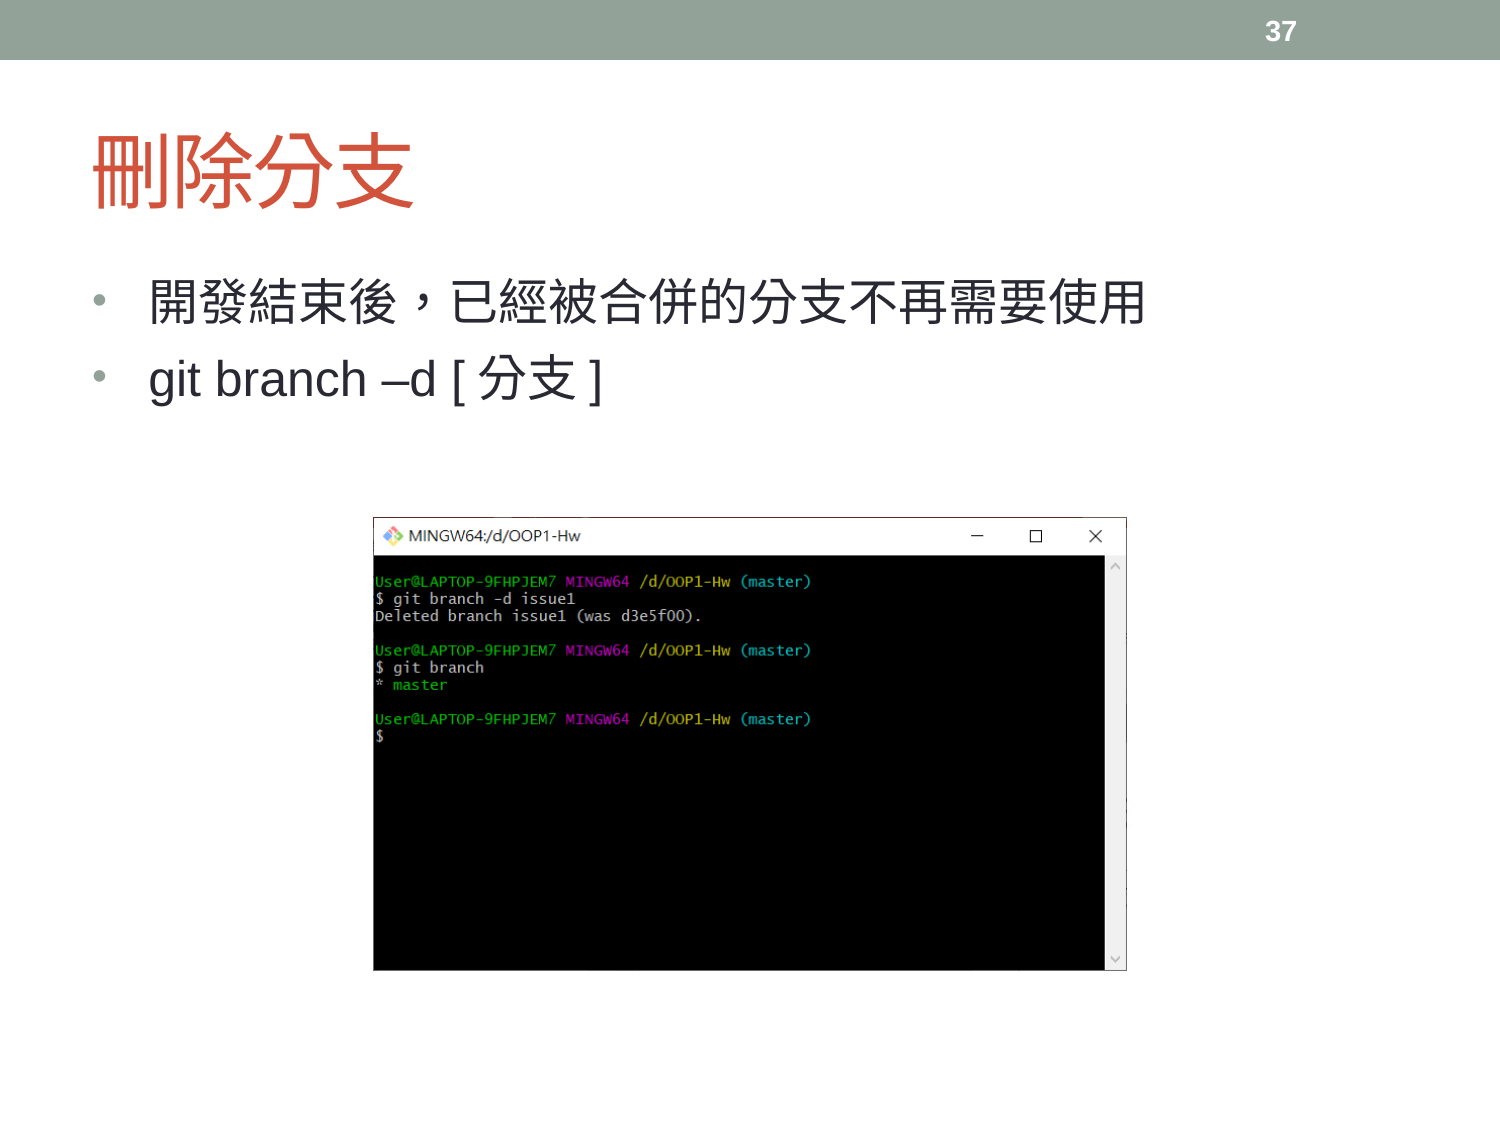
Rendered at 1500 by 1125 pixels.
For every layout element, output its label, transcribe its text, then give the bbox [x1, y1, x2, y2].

picture [373, 516, 1127, 971]
slide_number 37 [1250, 3, 1425, 57]
list 開發結束後，已經被合併的分支不再需要使用 git branch –d [分支] [75, 262, 1425, 1063]
title 刪除分支 [75, 87, 1425, 250]
